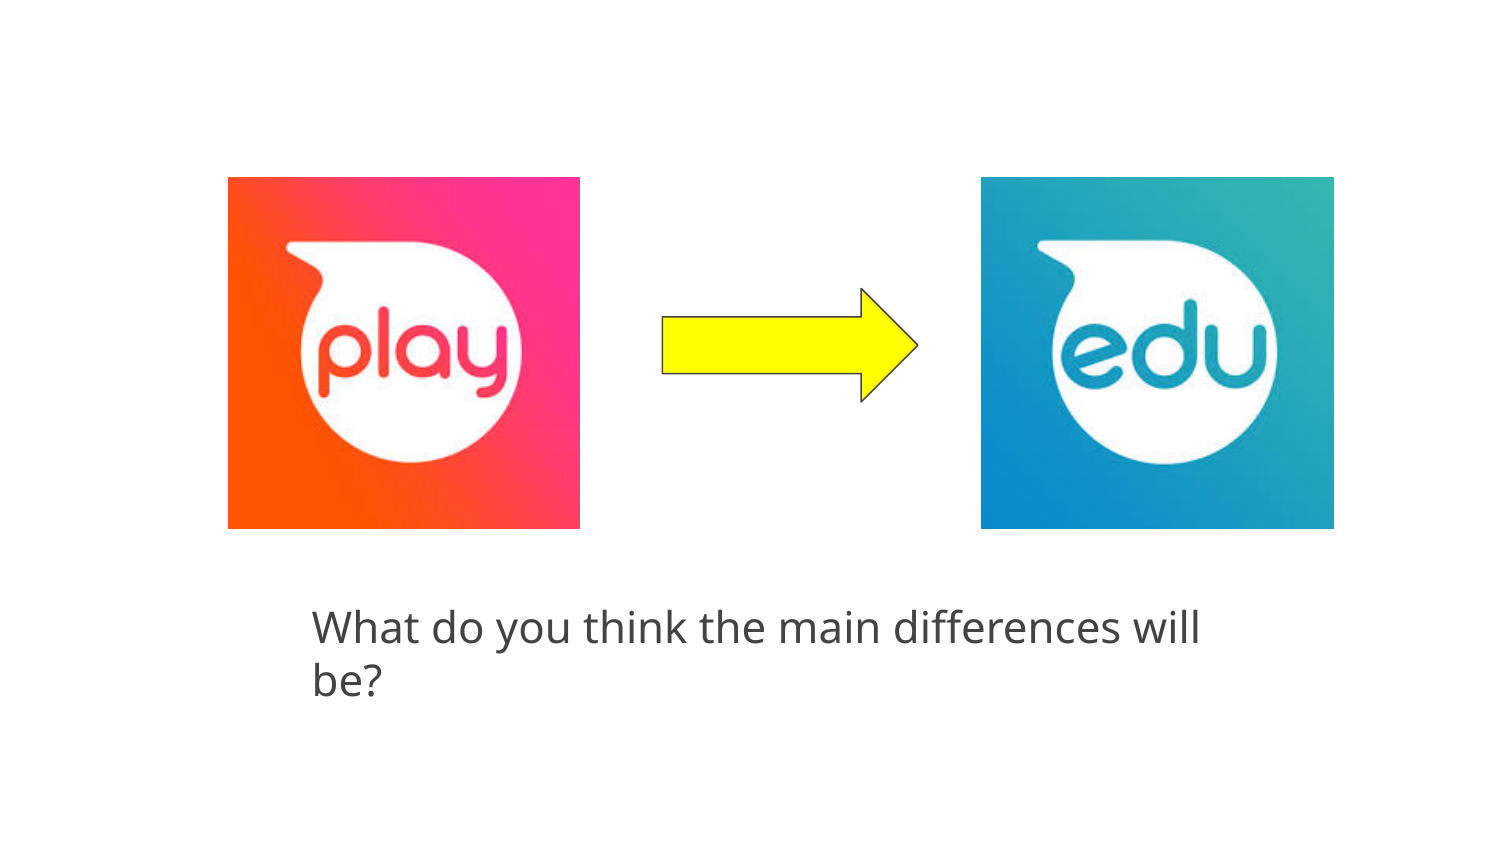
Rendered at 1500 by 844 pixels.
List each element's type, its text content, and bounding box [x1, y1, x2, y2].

text_box What do you think the main differences will be? [296, 584, 1245, 756]
picture [981, 177, 1334, 530]
picture [227, 177, 580, 530]
text_box [662, 288, 918, 402]
